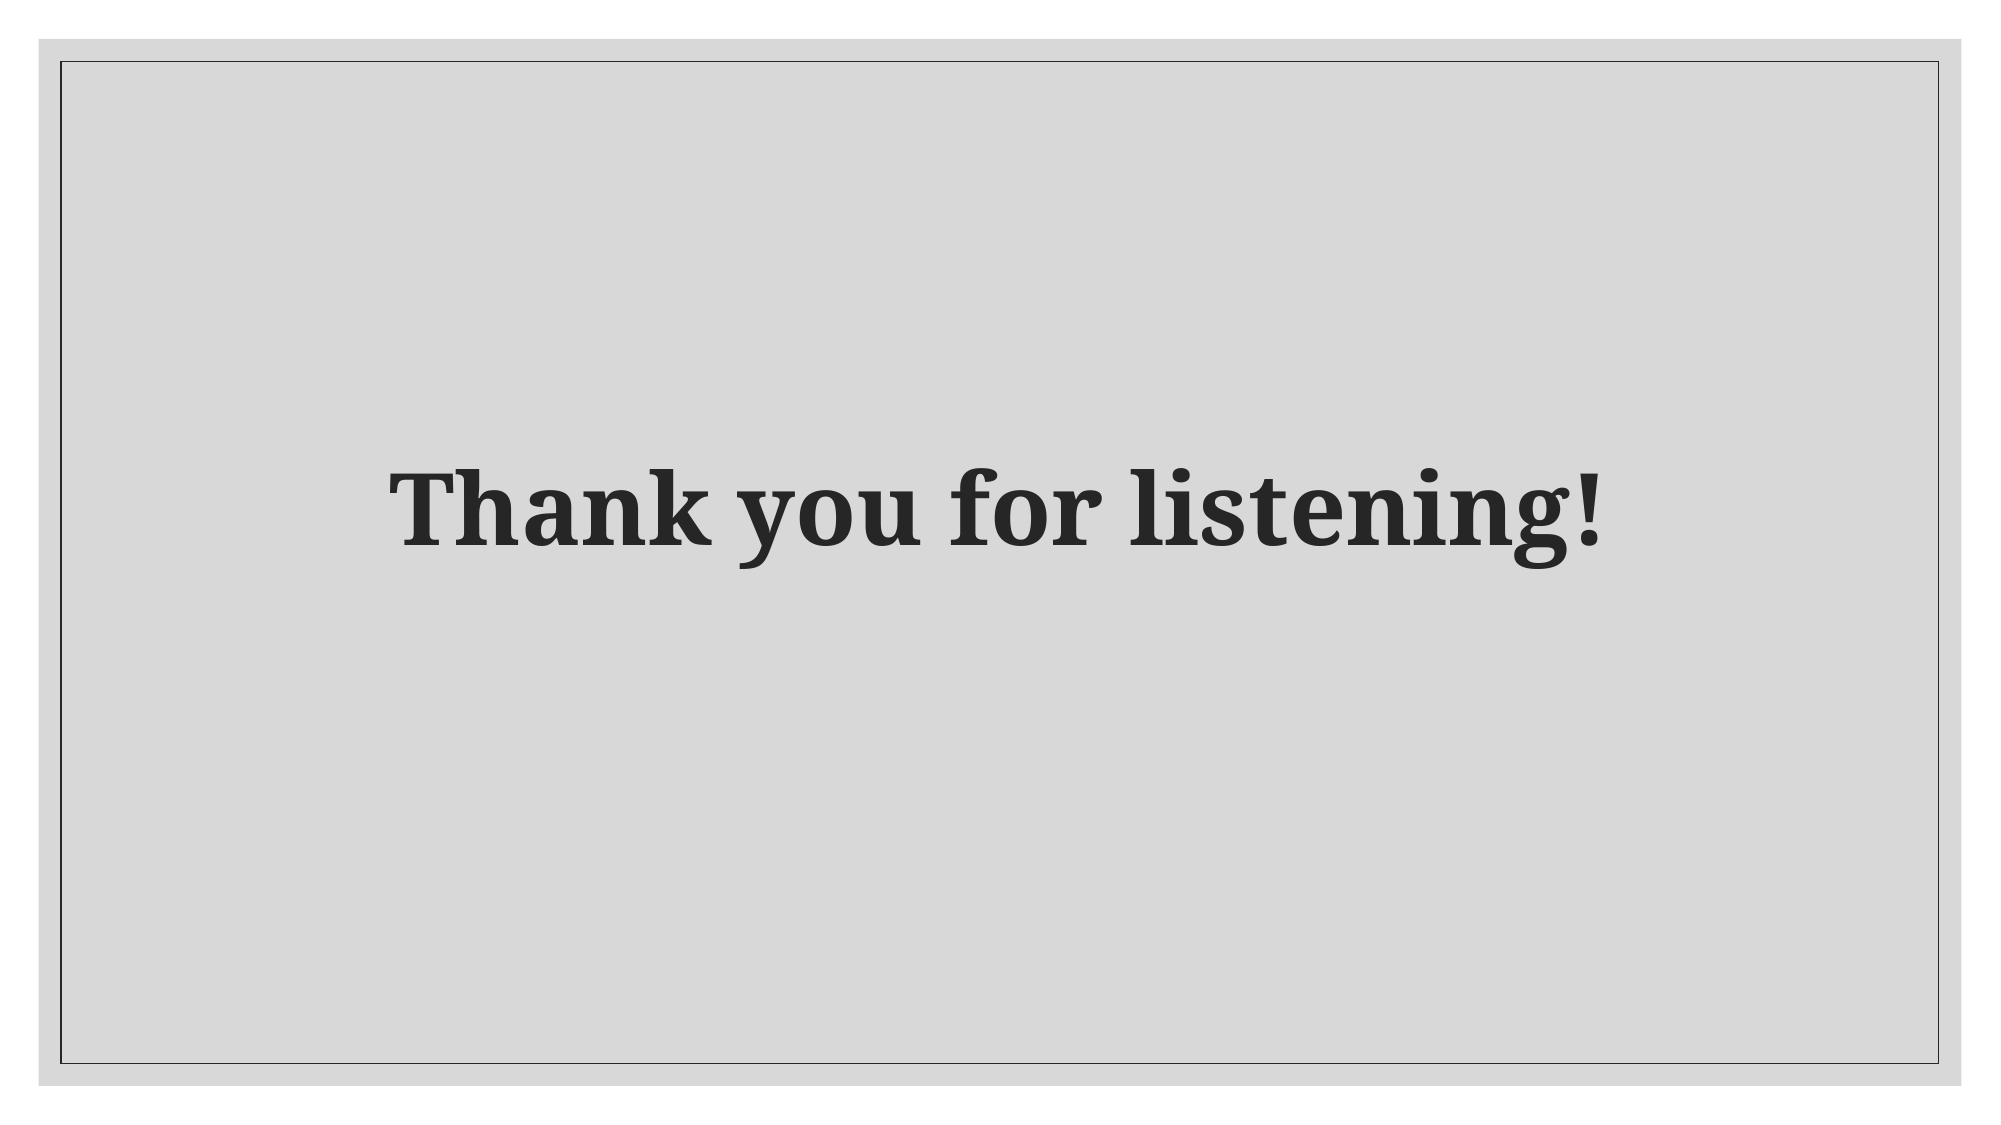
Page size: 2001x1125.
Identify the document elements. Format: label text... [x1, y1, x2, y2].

title Thank you for listening! [174, 400, 1825, 626]
